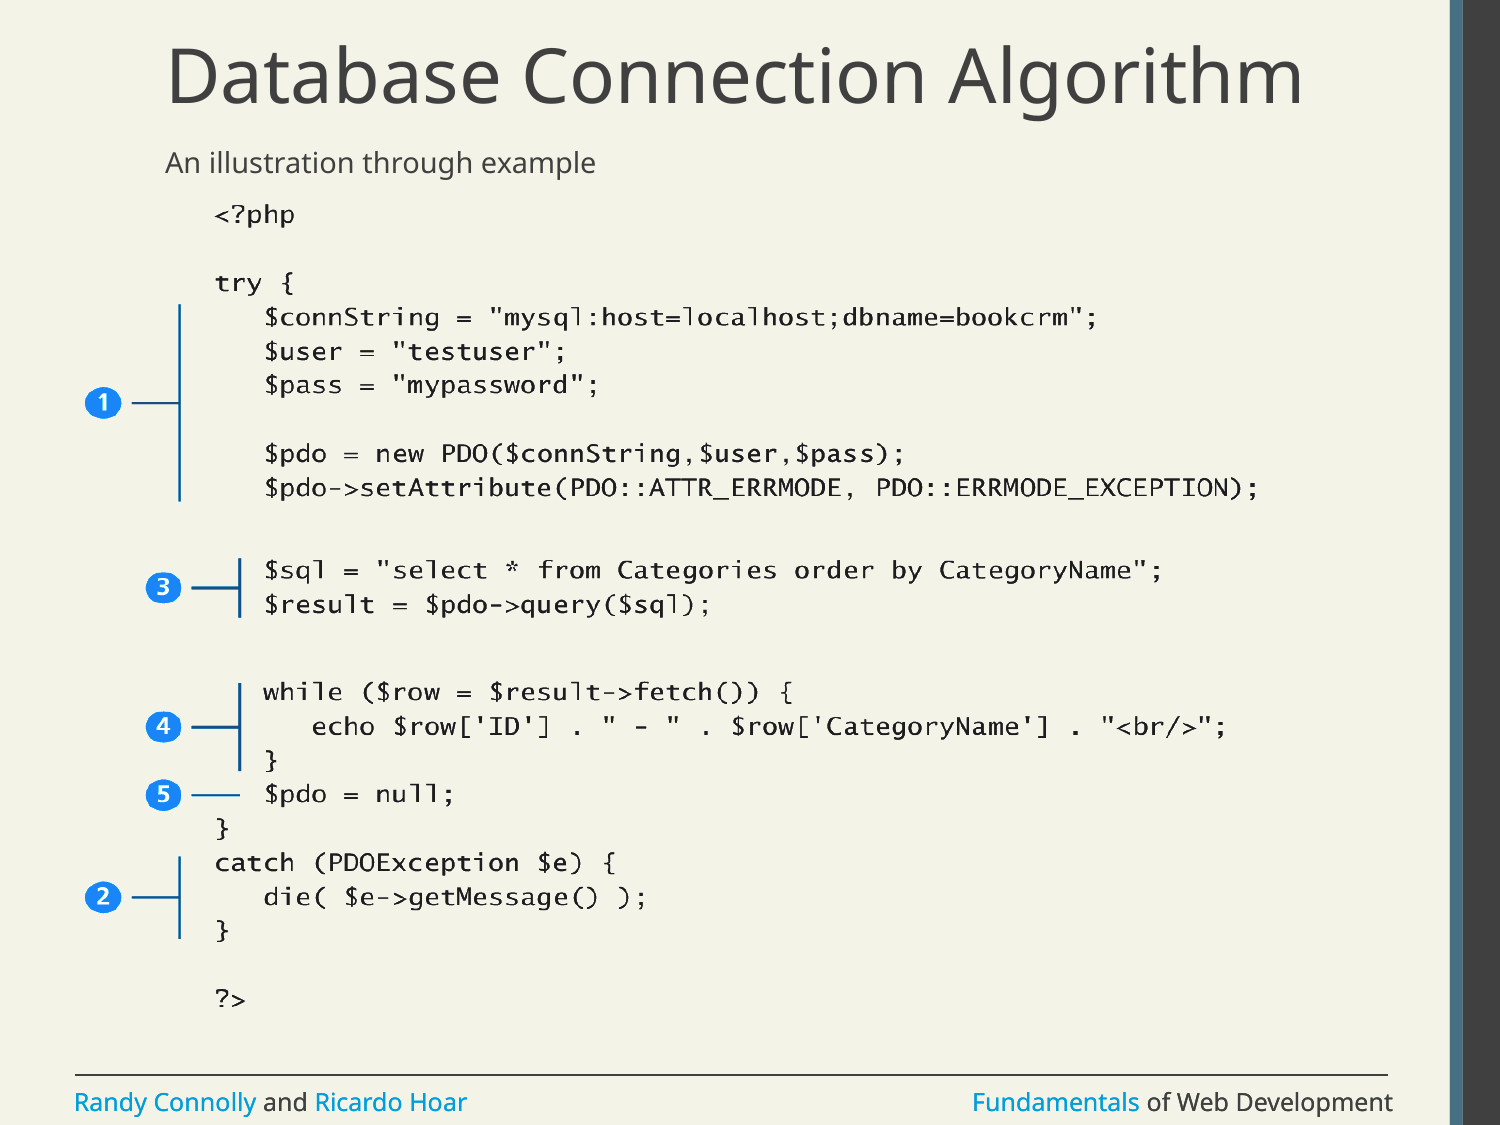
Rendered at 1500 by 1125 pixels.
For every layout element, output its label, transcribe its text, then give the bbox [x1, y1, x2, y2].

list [50, 199, 1313, 1013]
title Database Connection Algorithm [150, 20, 1425, 188]
list An illustration through example [150, 137, 1200, 188]
